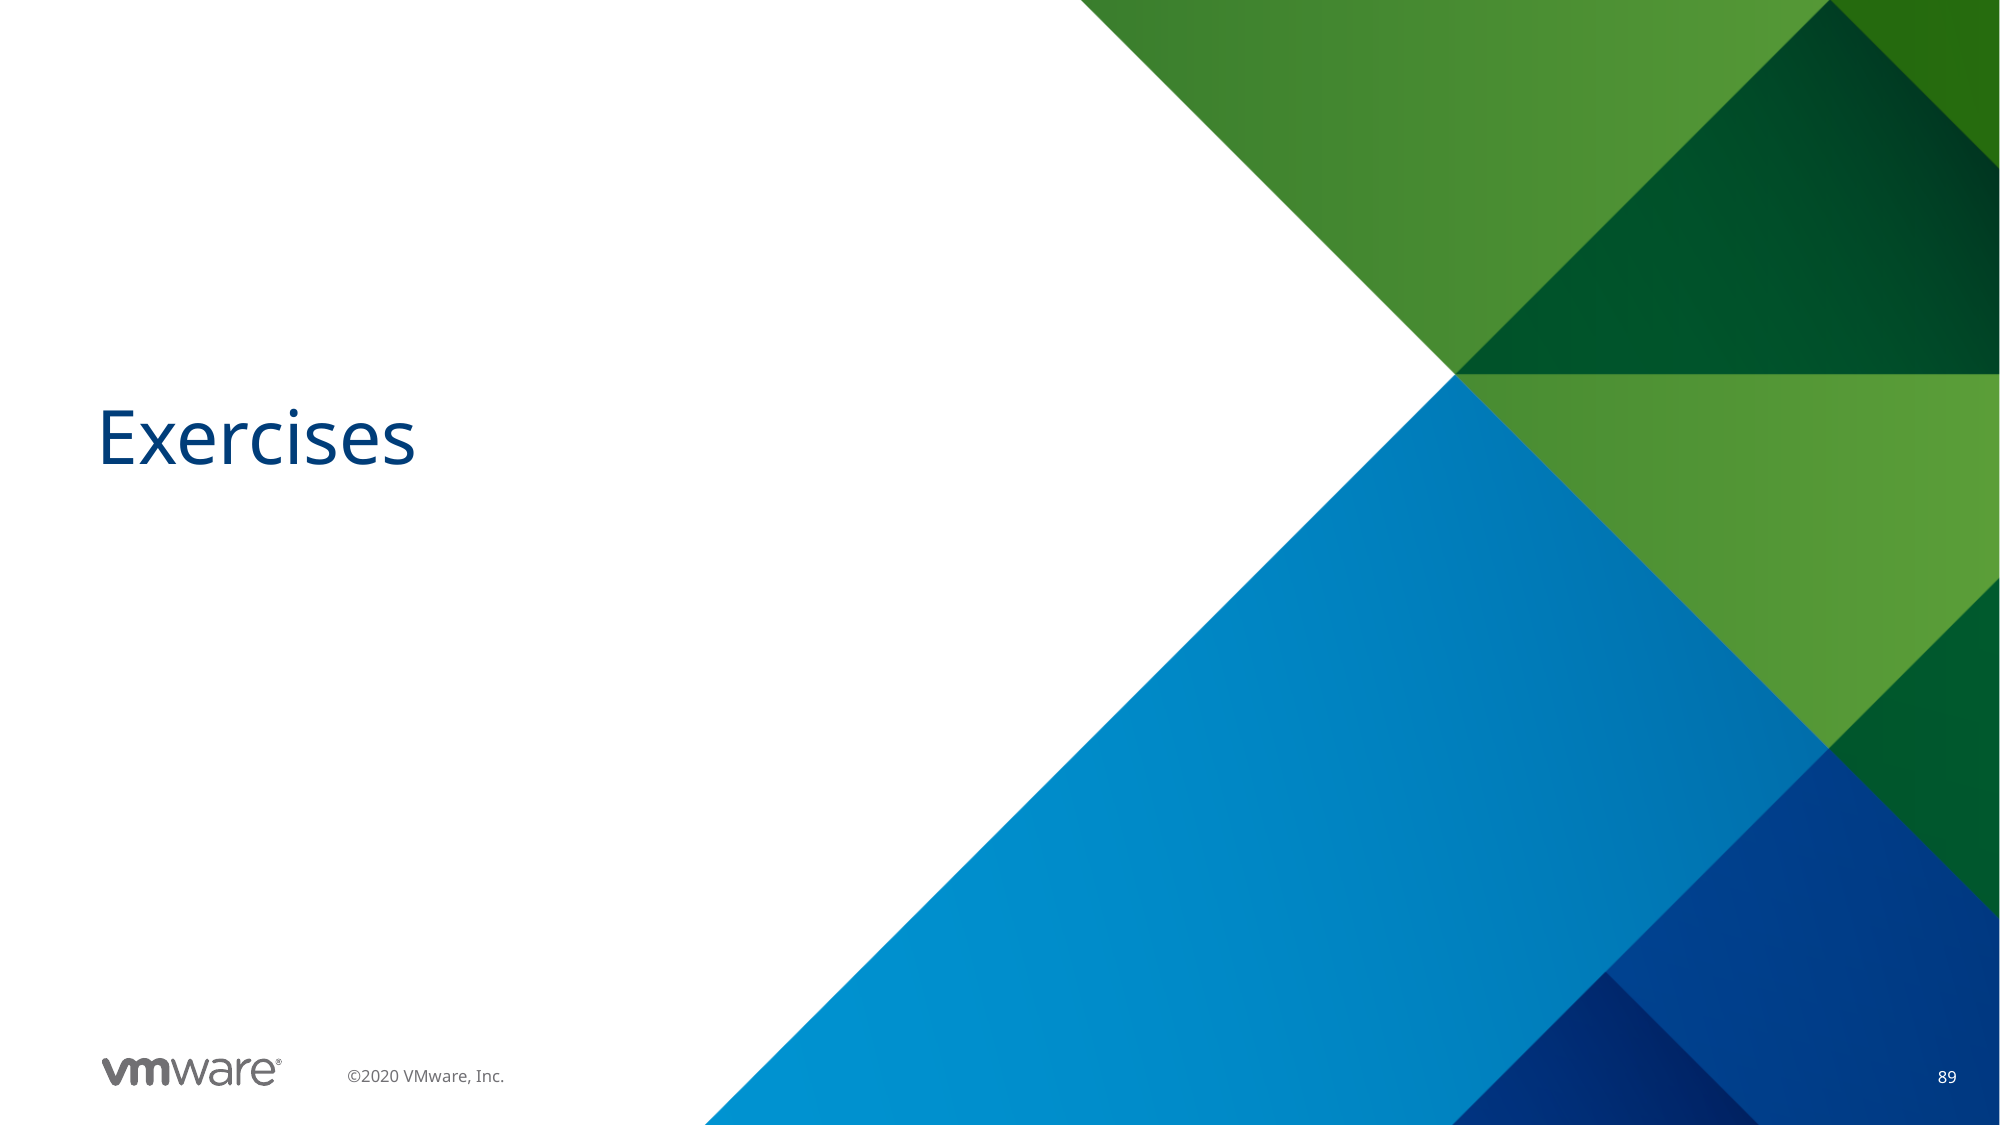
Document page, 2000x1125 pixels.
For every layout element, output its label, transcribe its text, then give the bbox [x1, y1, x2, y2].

title Exercises [96, 278, 1151, 481]
picture [695, 0, 2000, 1125]
